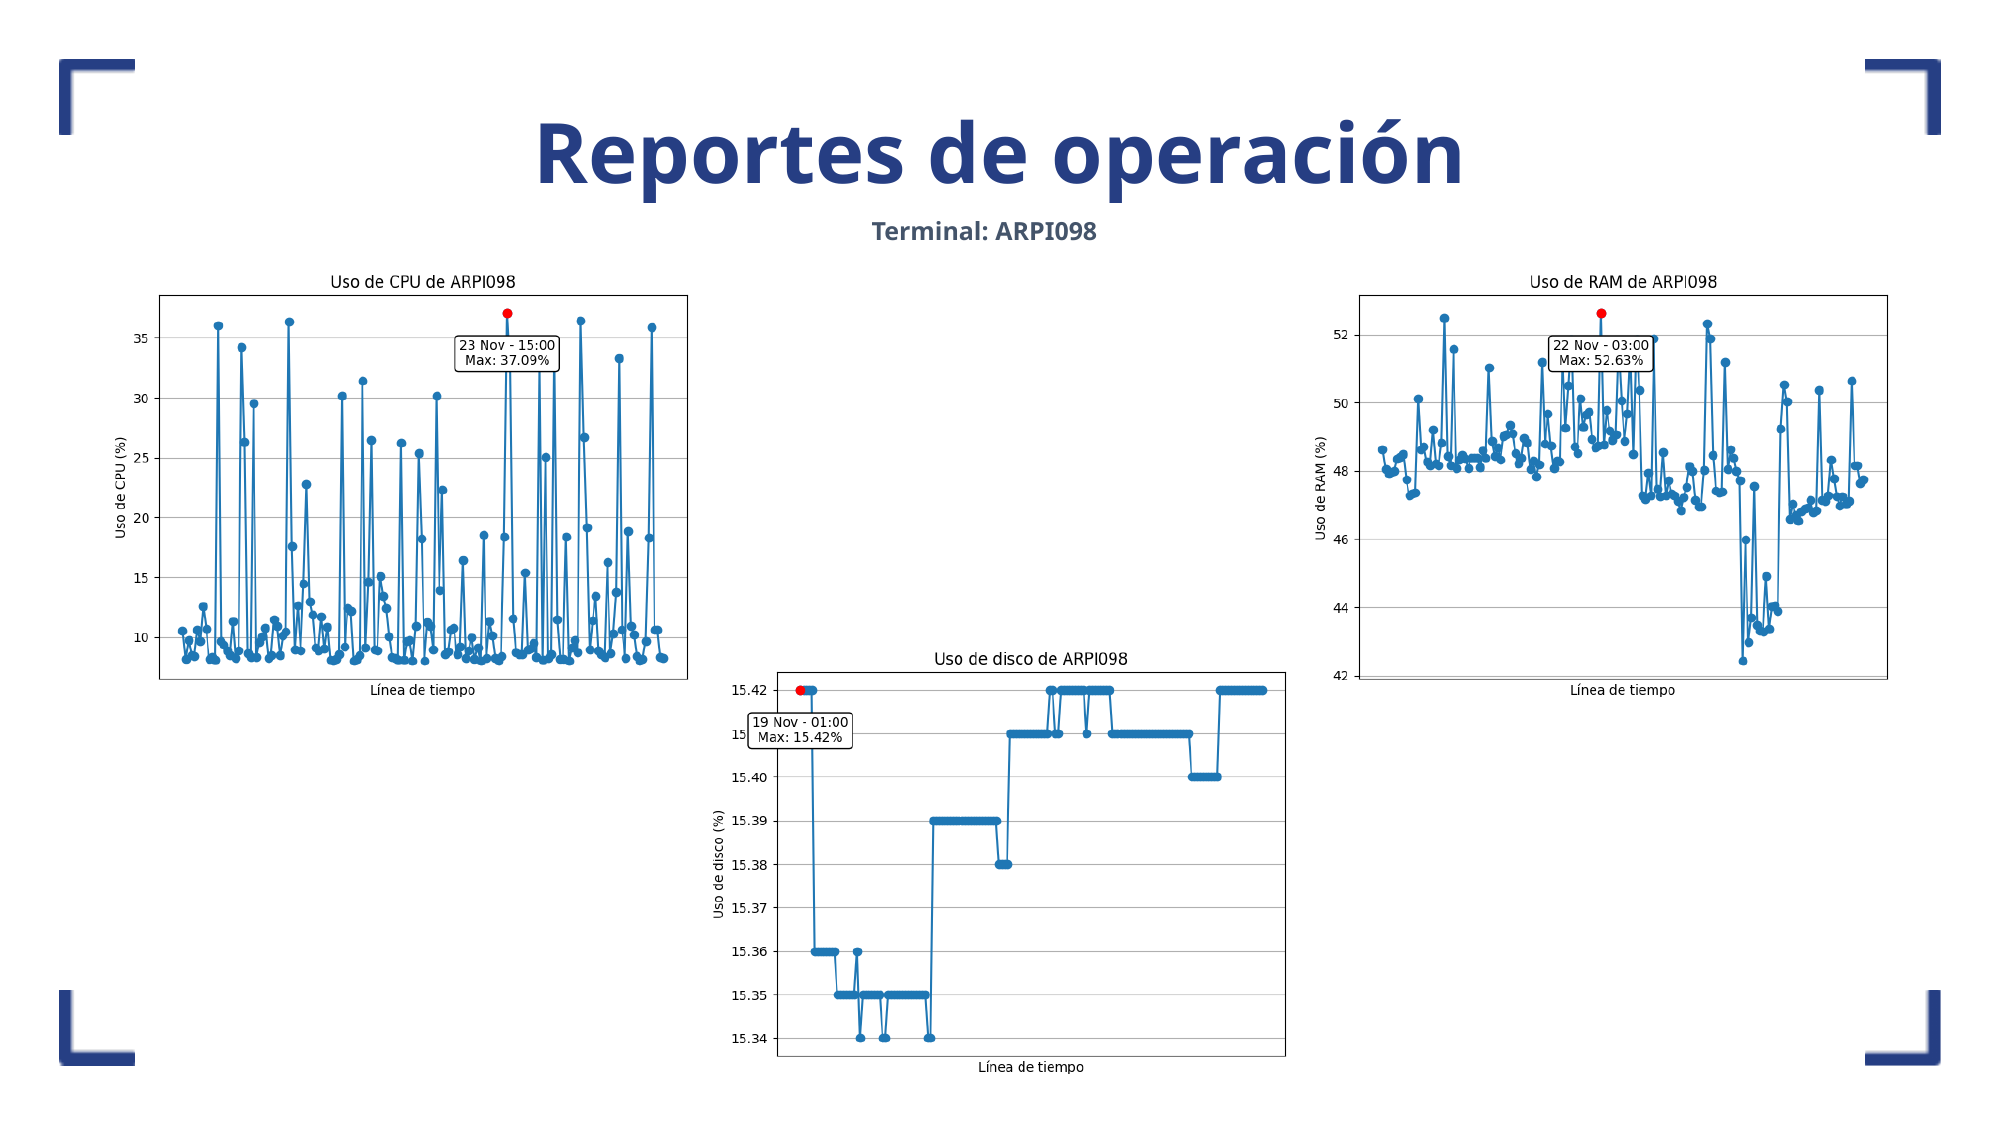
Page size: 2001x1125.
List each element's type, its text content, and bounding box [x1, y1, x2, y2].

text_box Reportes de operación [439, 55, 1561, 201]
text_box Terminal: ARPI098 [424, 163, 1545, 254]
picture [100, 260, 1299, 1088]
picture [1300, 260, 1901, 711]
